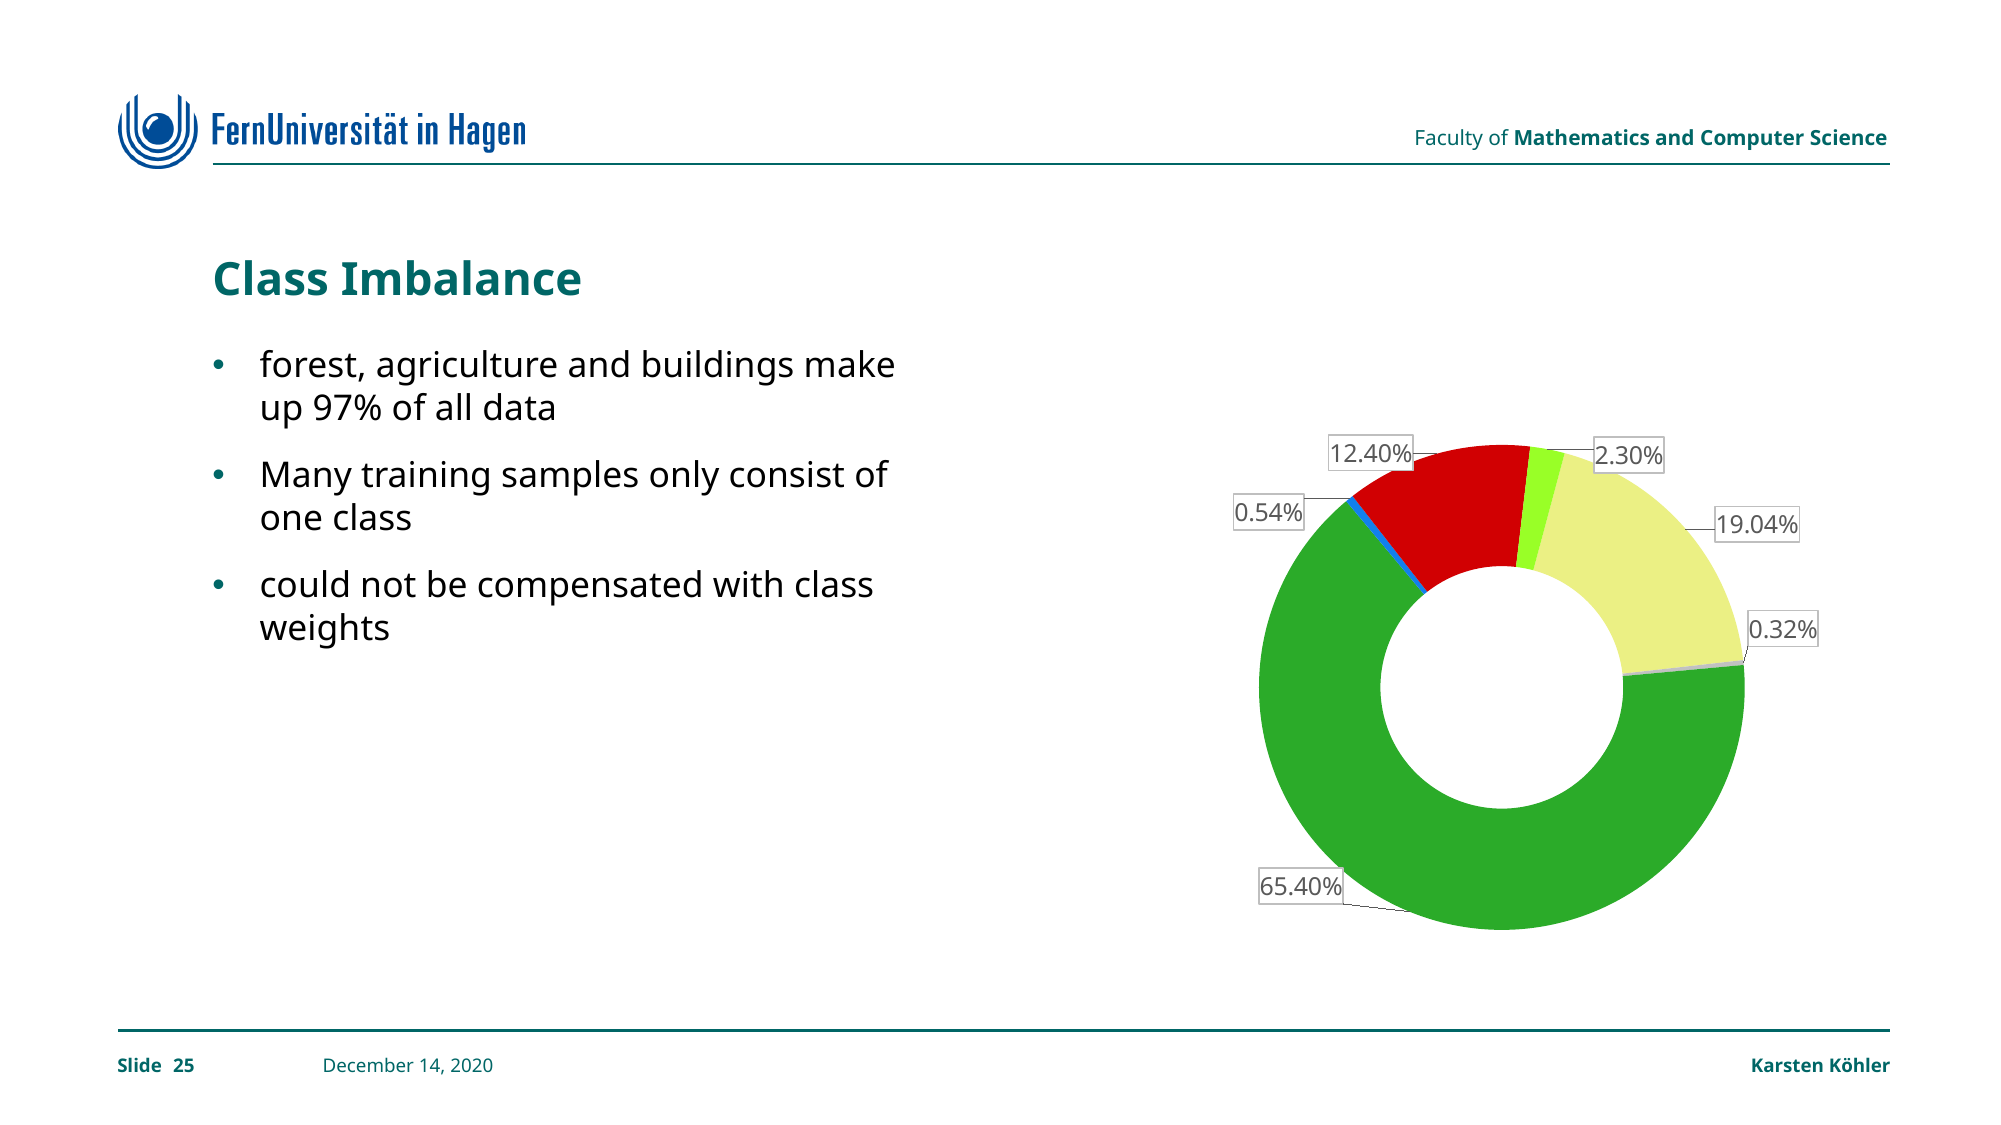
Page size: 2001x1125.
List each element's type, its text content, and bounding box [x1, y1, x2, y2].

list forest, agriculture and buildings make up 97% of all data Many training samples only consist of one class could not be compensated with class weights [212, 342, 918, 988]
footer Karsten Köhler [595, 1054, 1891, 1094]
slide_number 25 [173, 1054, 280, 1094]
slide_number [322, 1054, 528, 1094]
picture [118, 94, 525, 169]
chart [1176, 433, 1834, 941]
title Class Imbalance [212, 249, 1890, 315]
